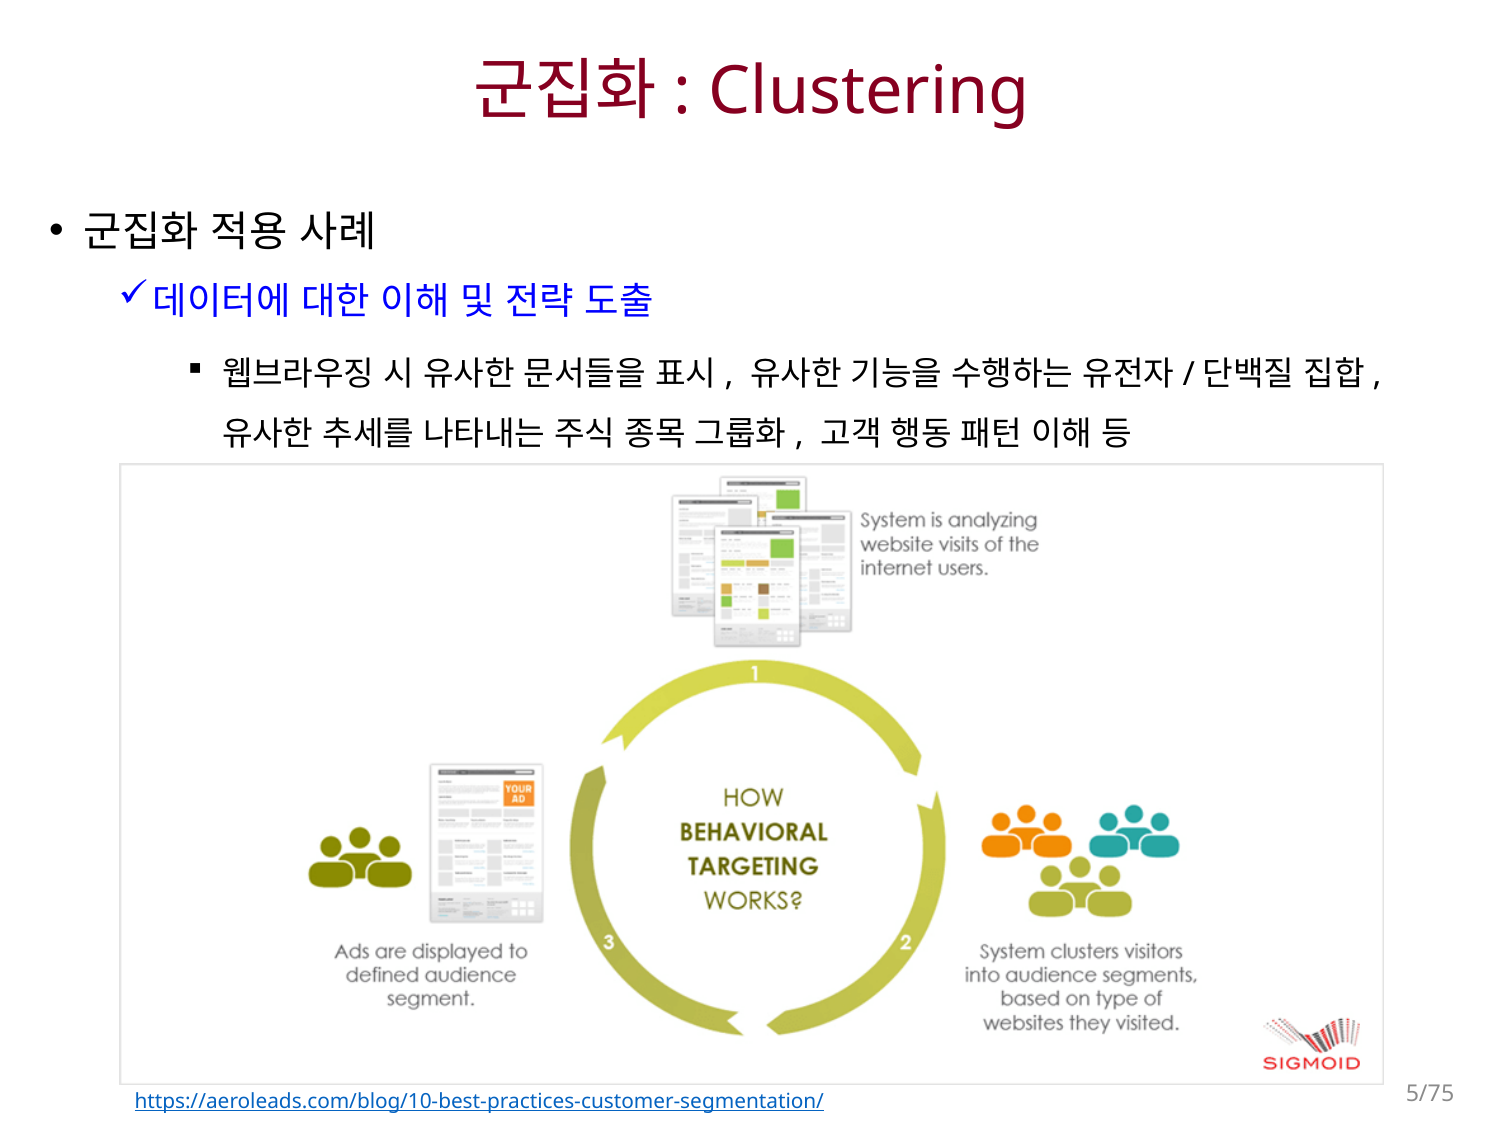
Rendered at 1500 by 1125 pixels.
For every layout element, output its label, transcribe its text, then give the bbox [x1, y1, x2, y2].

list 군집화 적용 사례 데이터에 대한 이해 및 전략 도출 웹브라우징 시 유사한 문서들을 표시, 유사한 기능을 수행하는 유전자/단백질 집합, 유사한 추세를 나타내는 주식 종목 그룹화, 고객 행동 패턴 이해 등 [34, 181, 1470, 1059]
slide_number 5/75 [1131, 1071, 1470, 1116]
text_box https://aeroleads.com/blog/10-best-practices-customer-segmentation/ [119, 1085, 870, 1123]
title 군집화: Clustering [34, 37, 1470, 147]
picture [119, 463, 1384, 1085]
